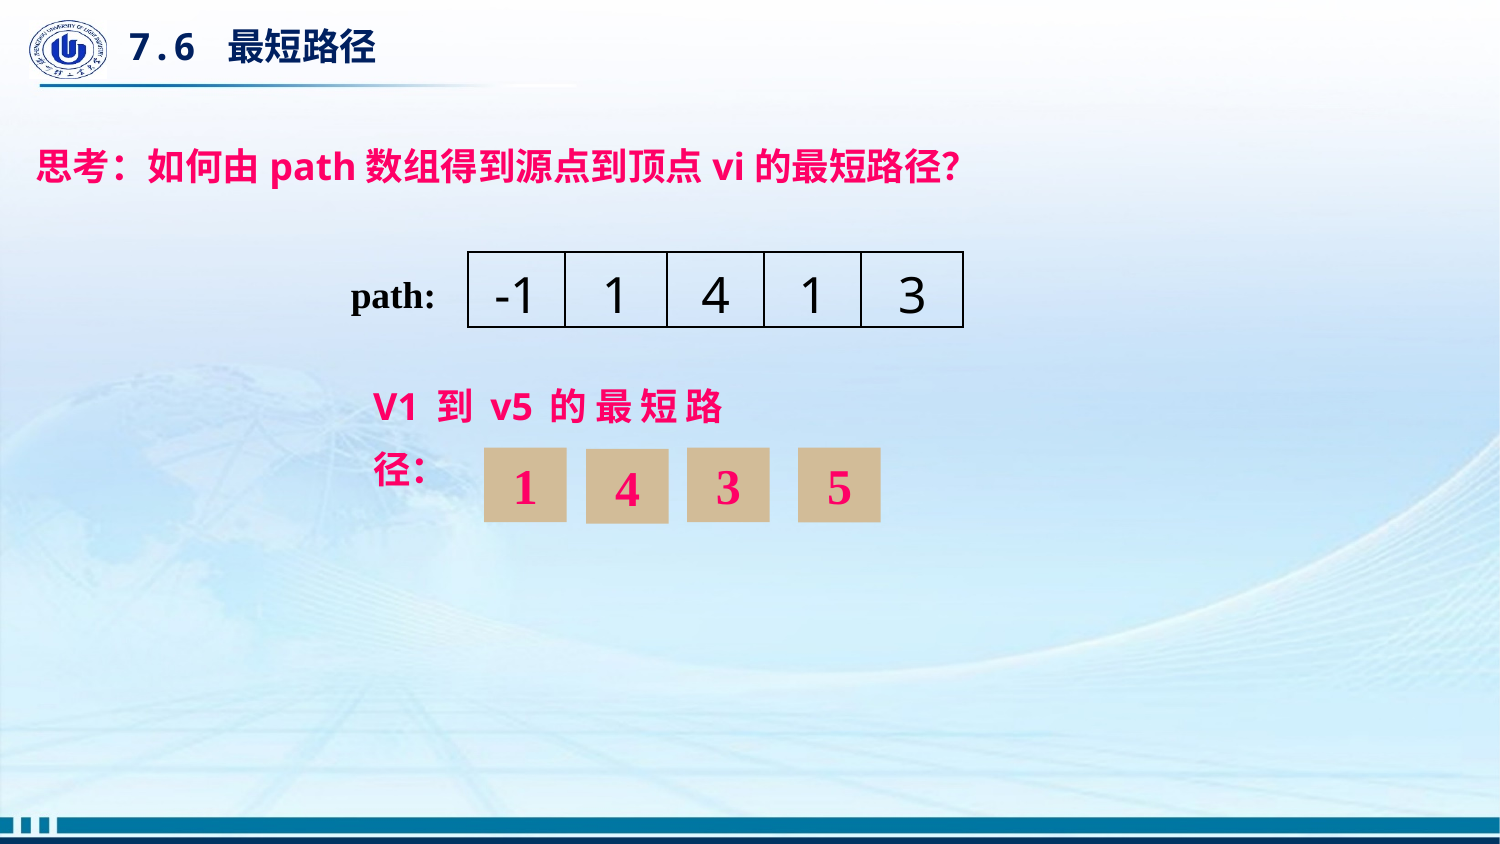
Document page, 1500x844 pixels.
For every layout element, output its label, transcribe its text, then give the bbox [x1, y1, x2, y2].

table_header 4 [668, 253, 763, 326]
table_header -1 [469, 253, 564, 326]
table_header 1 [765, 253, 860, 326]
table_header 1 [566, 253, 666, 326]
text_box 4 [586, 448, 669, 524]
text_box V1到v5的最短路径： [358, 358, 738, 431]
text_box [382, 373, 1142, 512]
text_box 思考：如何由path数组得到源点到顶点vi的最短路径？ [20, 118, 1404, 203]
text_box path: [328, 263, 458, 324]
text_box 1 [484, 447, 567, 523]
text_box 3 [687, 447, 770, 523]
title 7.6 最短路径 [122, 28, 913, 69]
picture [0, 0, 1500, 844]
text_box 5 [798, 447, 881, 523]
table_header 3 [862, 253, 962, 326]
